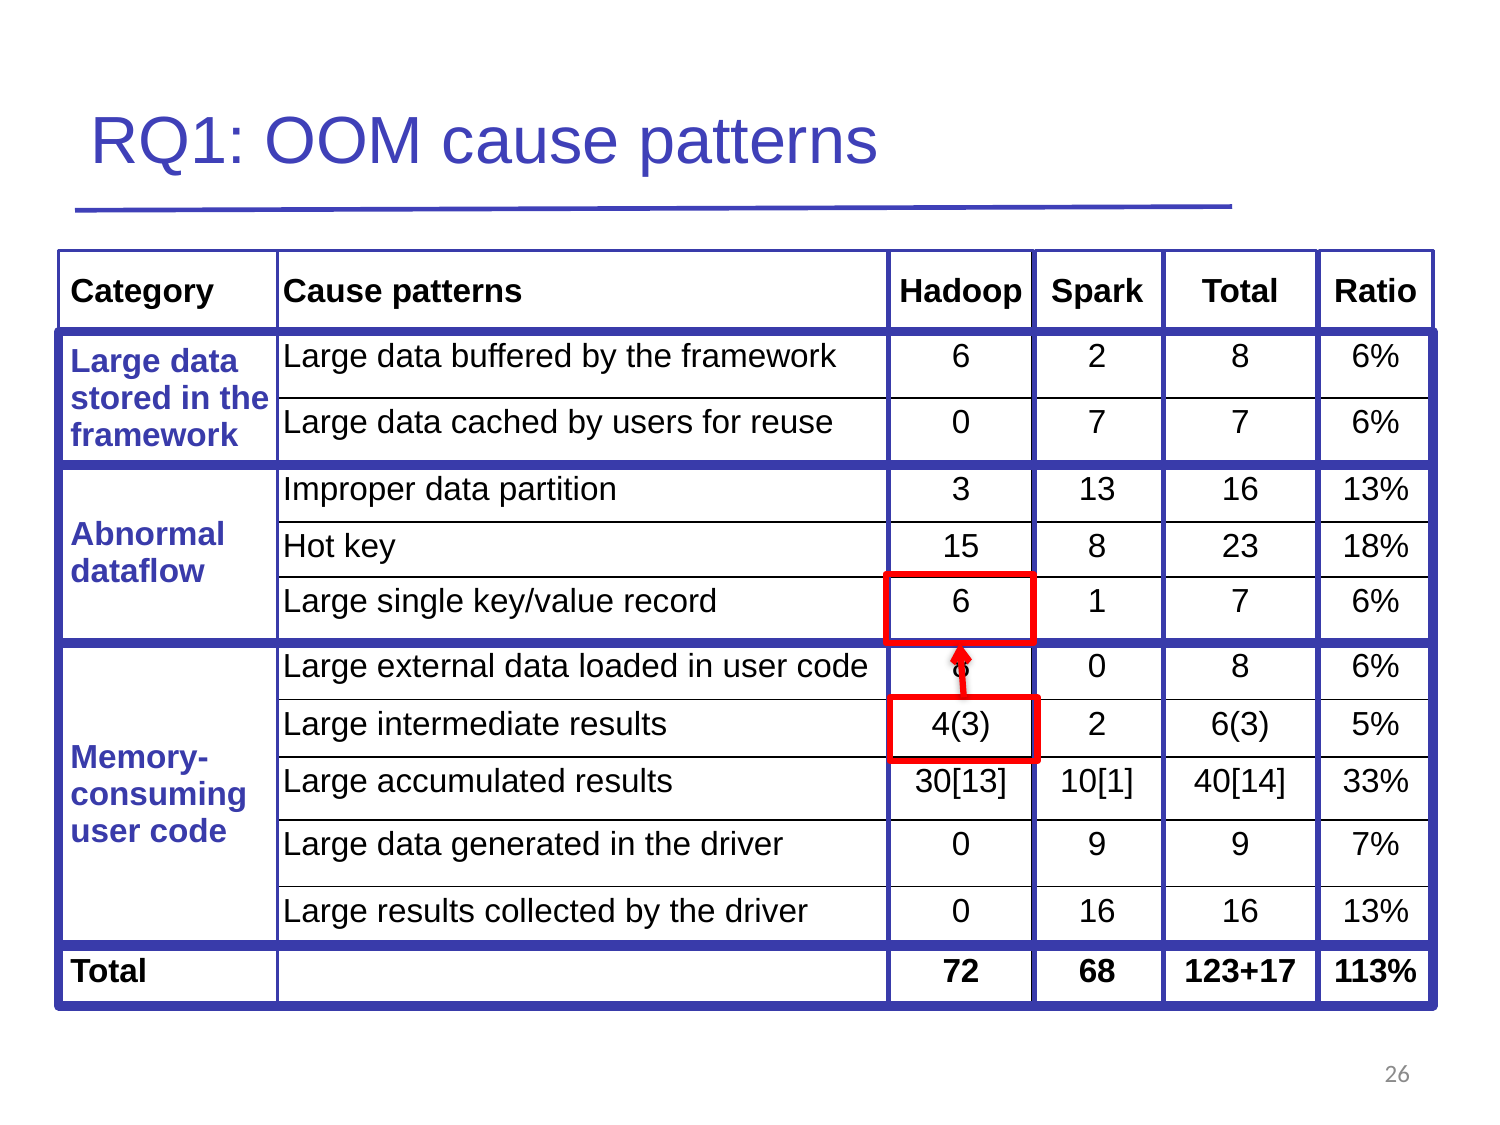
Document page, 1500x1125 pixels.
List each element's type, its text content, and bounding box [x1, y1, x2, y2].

text_box [56, 248, 280, 1008]
text_box [888, 695, 1040, 763]
title RQ1: OOM cause patterns [75, 67, 1425, 207]
text_box [886, 645, 1033, 1008]
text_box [959, 642, 964, 698]
text_box [886, 248, 1033, 572]
text_box [1317, 248, 1435, 1008]
text_box [884, 572, 1036, 645]
text_box [1161, 248, 1317, 1008]
text_box [1033, 248, 1161, 1008]
slide_number 26 [1074, 1042, 1425, 1103]
text_box [279, 248, 886, 1008]
